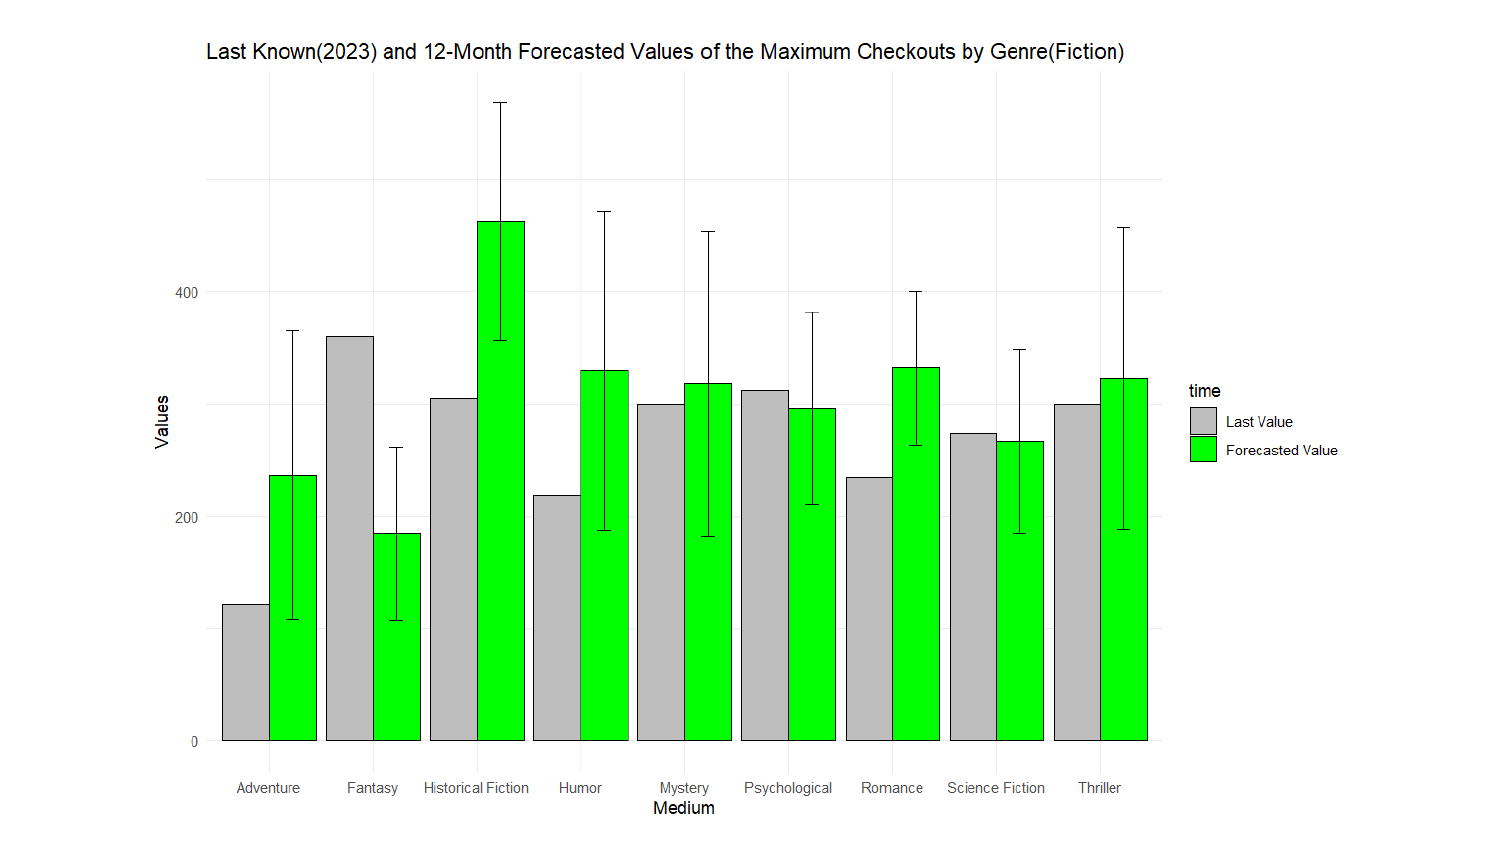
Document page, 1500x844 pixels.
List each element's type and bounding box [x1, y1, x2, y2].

picture [144, 31, 1356, 827]
